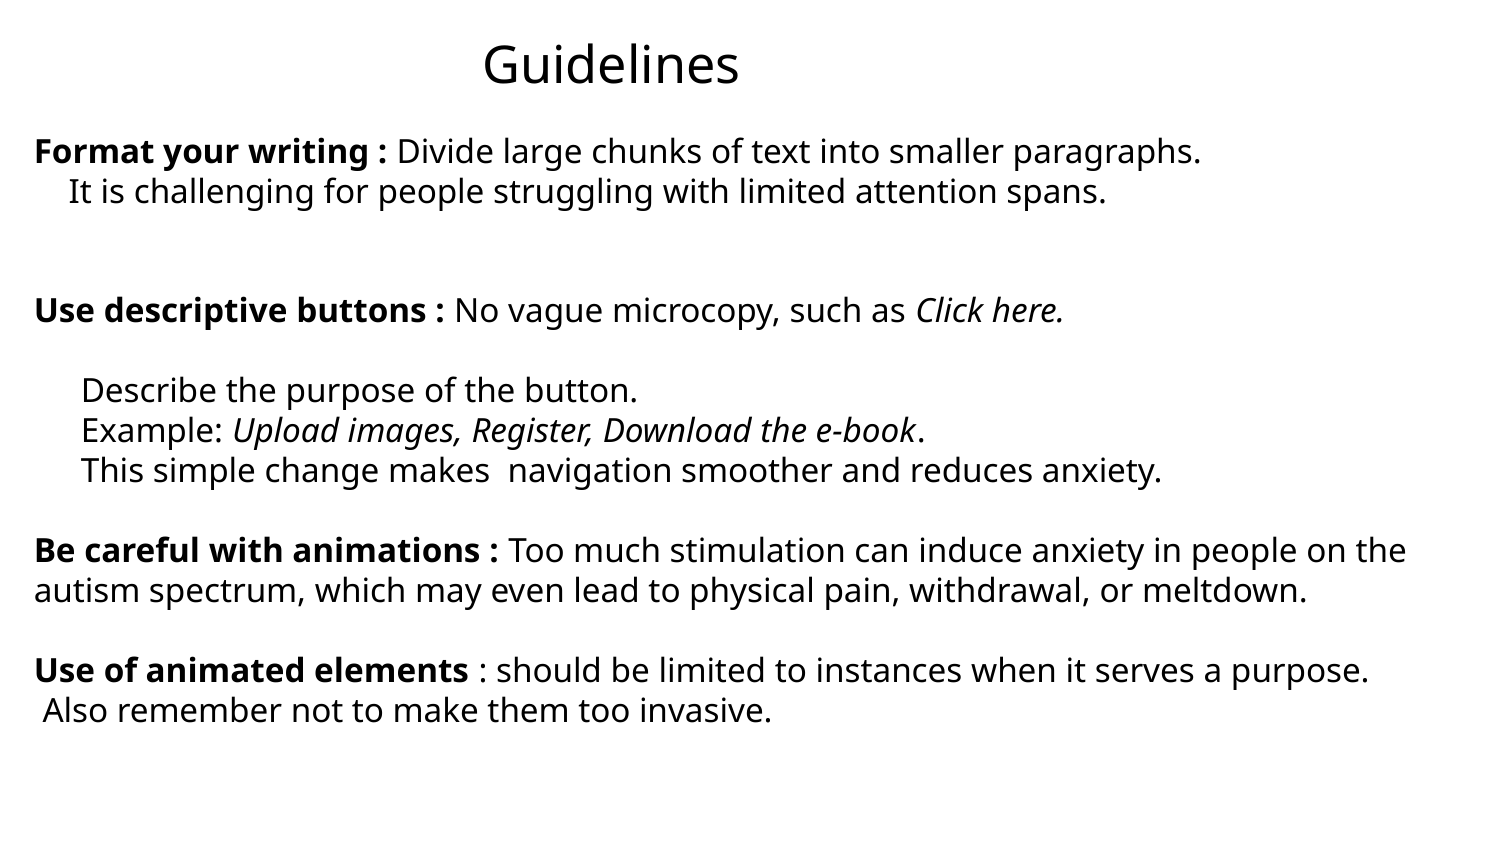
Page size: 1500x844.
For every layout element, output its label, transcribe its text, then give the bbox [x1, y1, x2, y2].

text_box Format your writing : Divide large chunks of text into smaller paragraphs. It is challenging for people struggling with limited attention spans. Use descriptive buttons : No vague microcopy, such as Click here. Describe the purpose of the button. Example: Upload images, Register, Download the e-book. This simple change makes navigation smoother and reduces anxiety. Be careful with animations : Too much stimulation can induce anxiety in people on the autism spectrum, which may even lead to physical pain, withdrawal, or meltdown. Use of animated elements : should be limited to instances when it serves a purpose. Also remember not to make them too invasive. [18, 122, 1500, 783]
text_box Guidelines [0, 22, 1224, 94]
